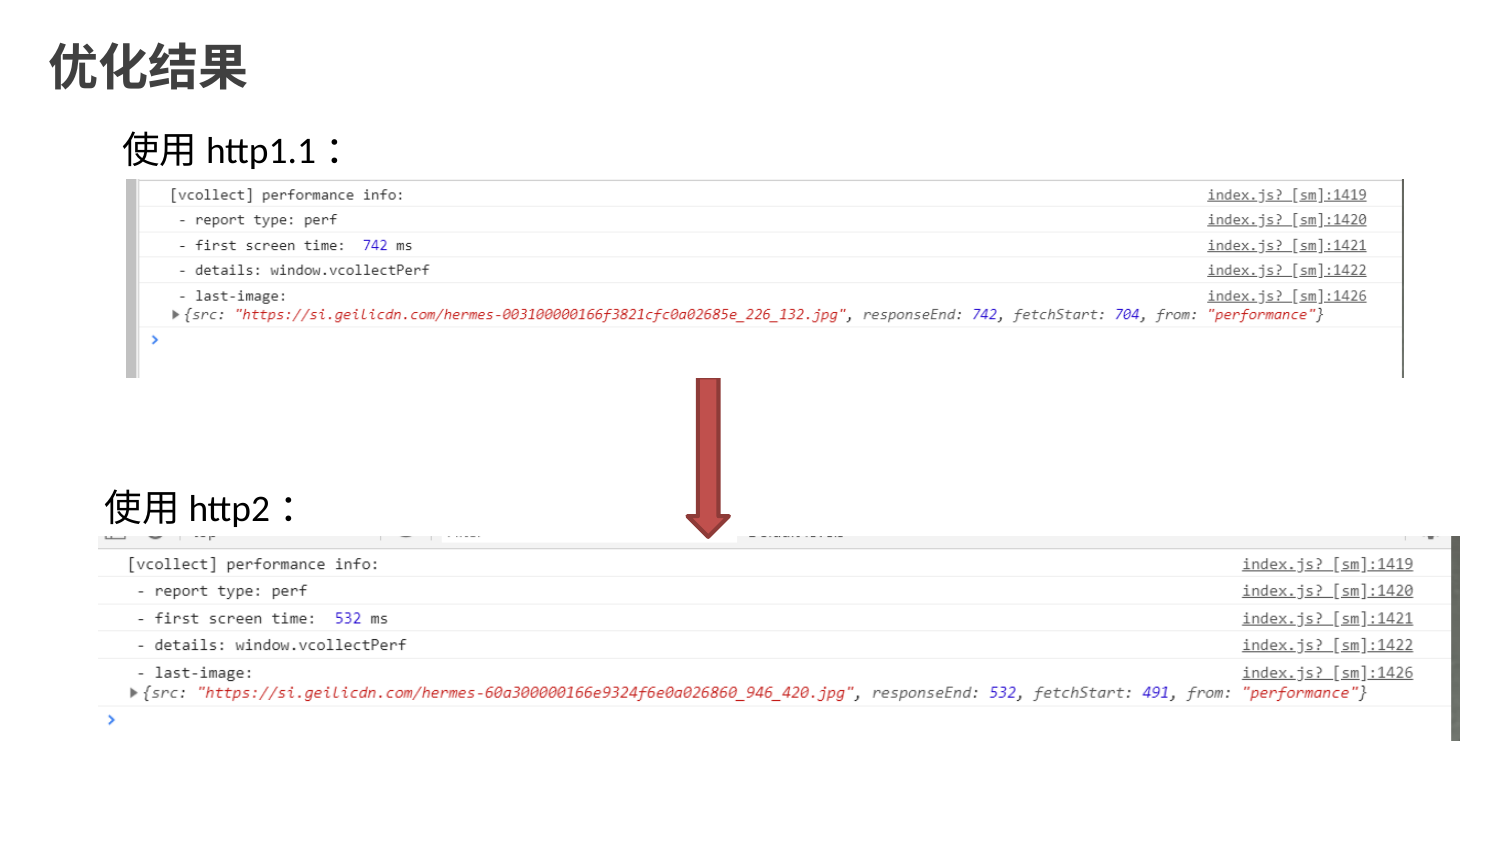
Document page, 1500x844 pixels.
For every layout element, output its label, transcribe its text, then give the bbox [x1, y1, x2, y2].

text_box 使用http1.1： [107, 119, 378, 179]
text_box 使用http2： [89, 476, 332, 536]
text_box 优化结果 [32, 27, 714, 104]
picture [126, 179, 1404, 378]
text_box [685, 386, 731, 535]
picture [97, 536, 1460, 741]
